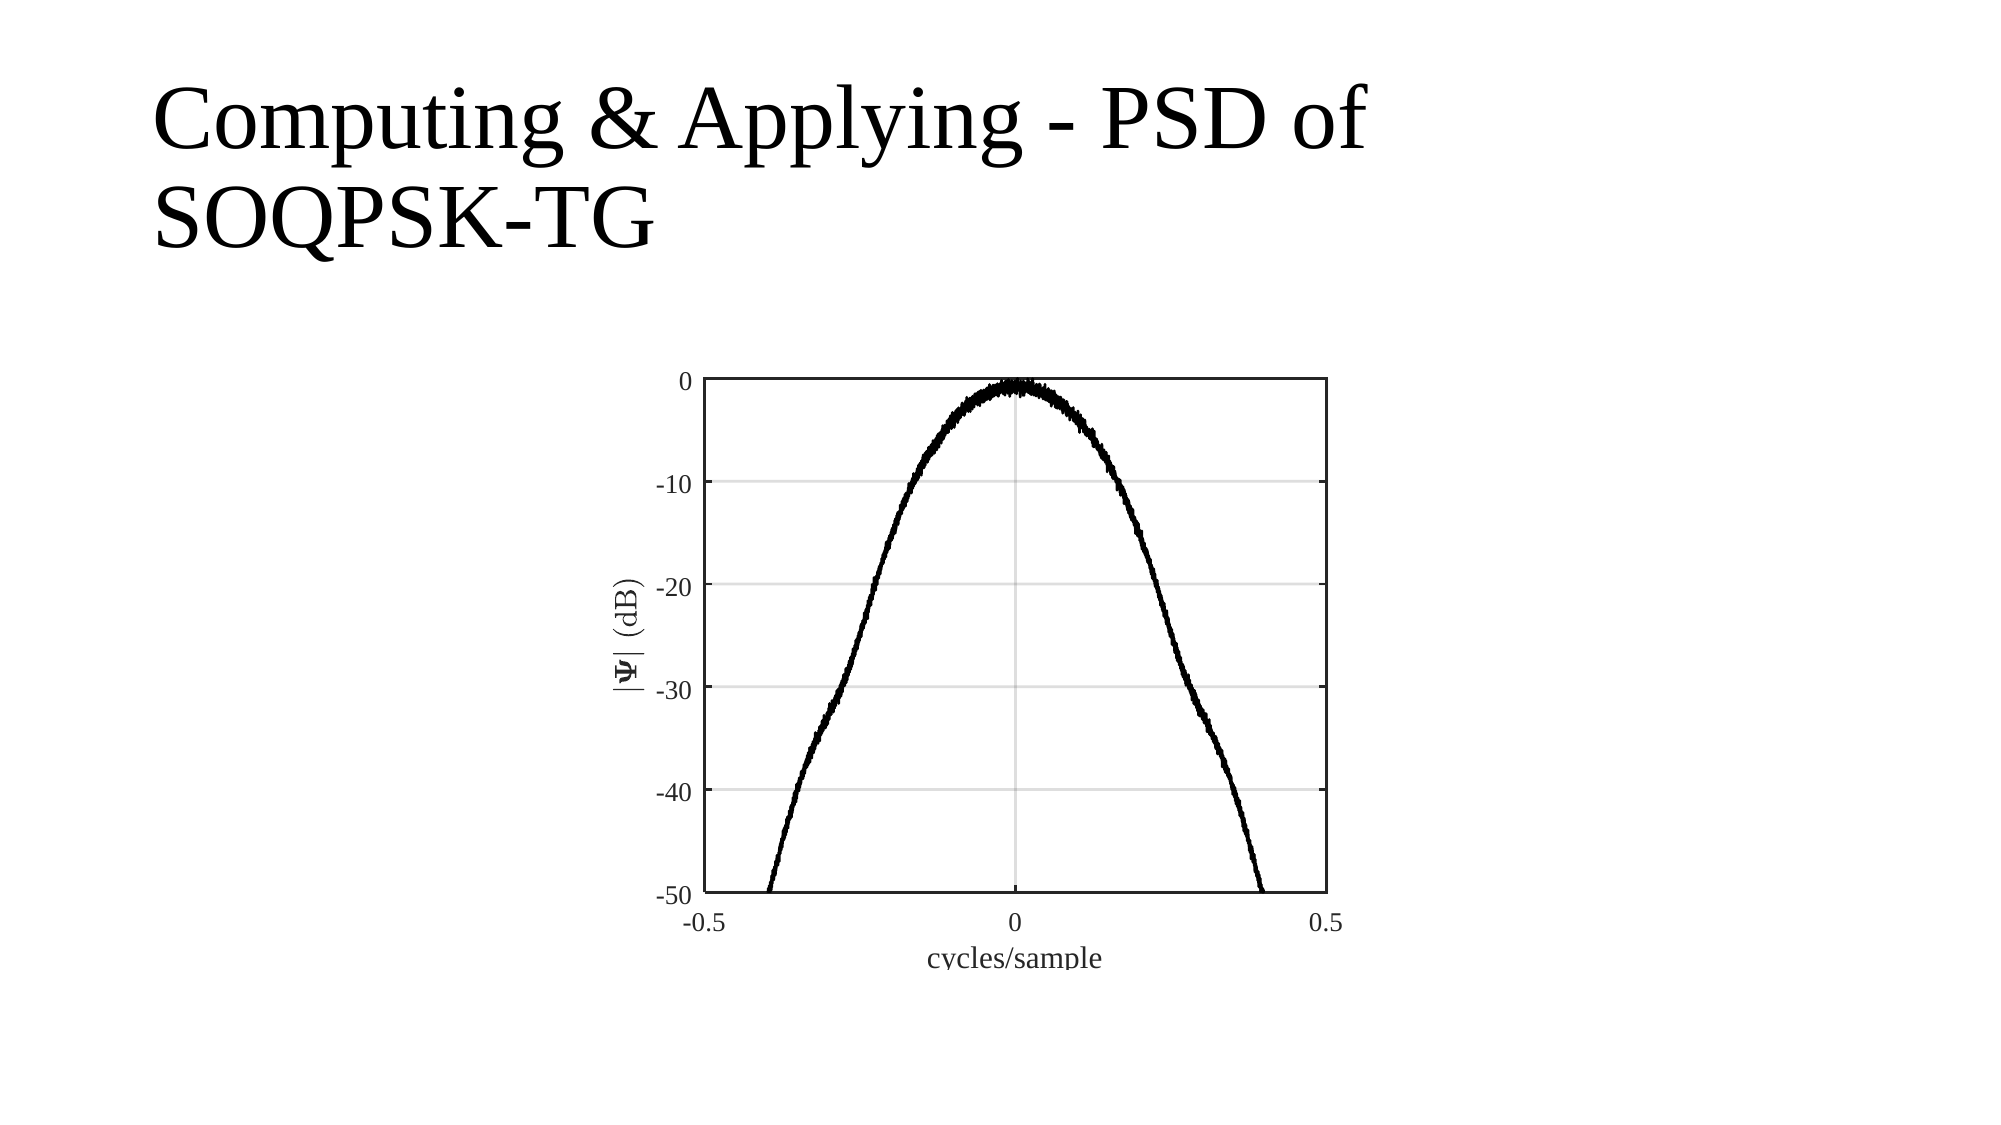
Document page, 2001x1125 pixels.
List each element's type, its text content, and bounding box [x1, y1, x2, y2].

title Computing & Applying - PSD of SOQPSK-TG [137, 59, 1863, 278]
picture [600, 330, 1400, 970]
